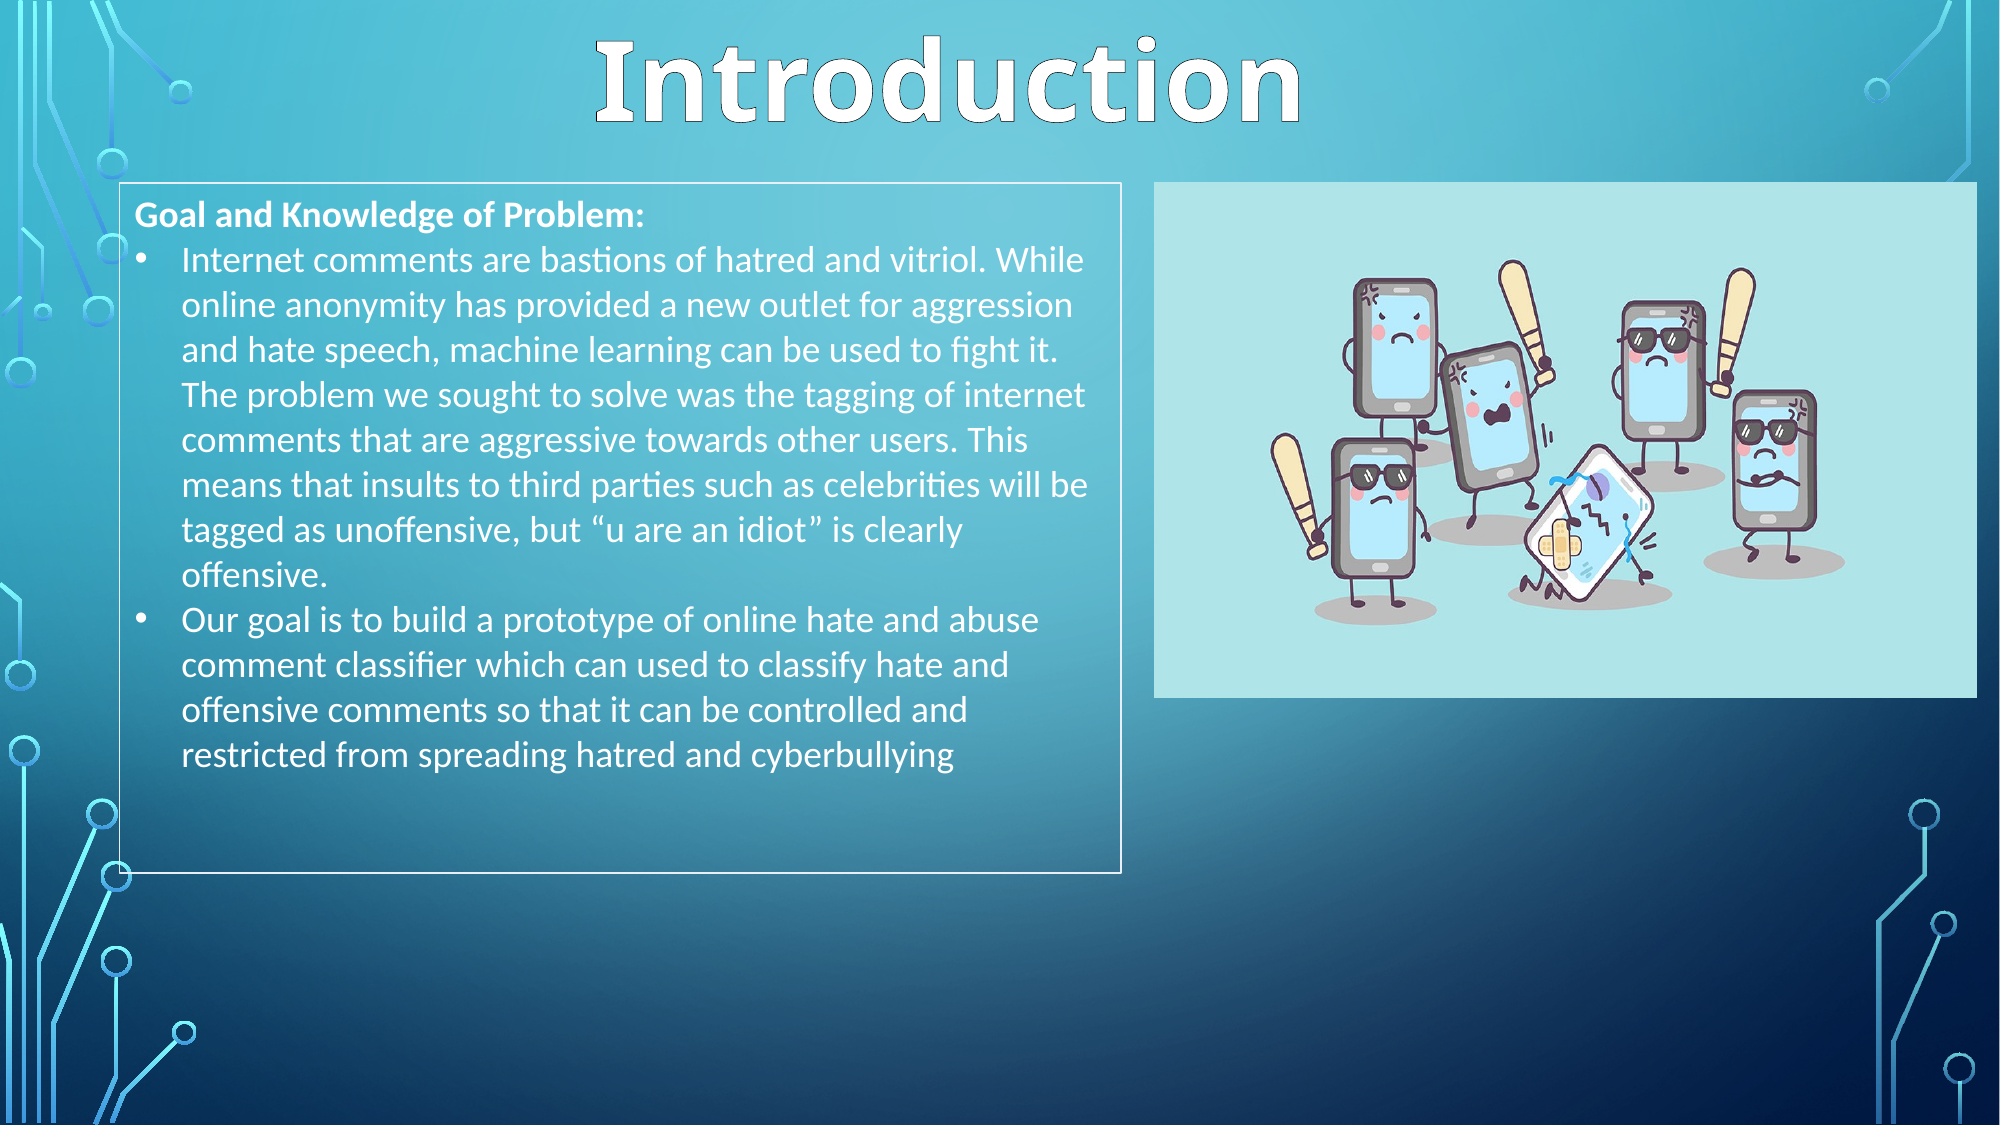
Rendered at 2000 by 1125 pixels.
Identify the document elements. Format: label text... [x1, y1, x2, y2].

picture [1153, 182, 1977, 699]
text_box Goal and Knowledge of Problem: Internet comments are bastions of hatred and vitriol. While online anonymity has provided a new outlet for aggression and hate speech, machine learning can be used to fight it. The problem we sought to solve was the tagging of internet comments that are aggressive towards other users. This means that insults to third parties such as celebrities will be tagged as unoffensive, but “u are an idiot” is clearly offensive. Our goal is to build a prototype of online hate and abuse comment classifier which can used to classify hate and offensive comments so that it can be controlled and restricted from spreading hatred and cyberbullying [119, 182, 1122, 873]
text_box Introduction [577, 1, 1323, 152]
